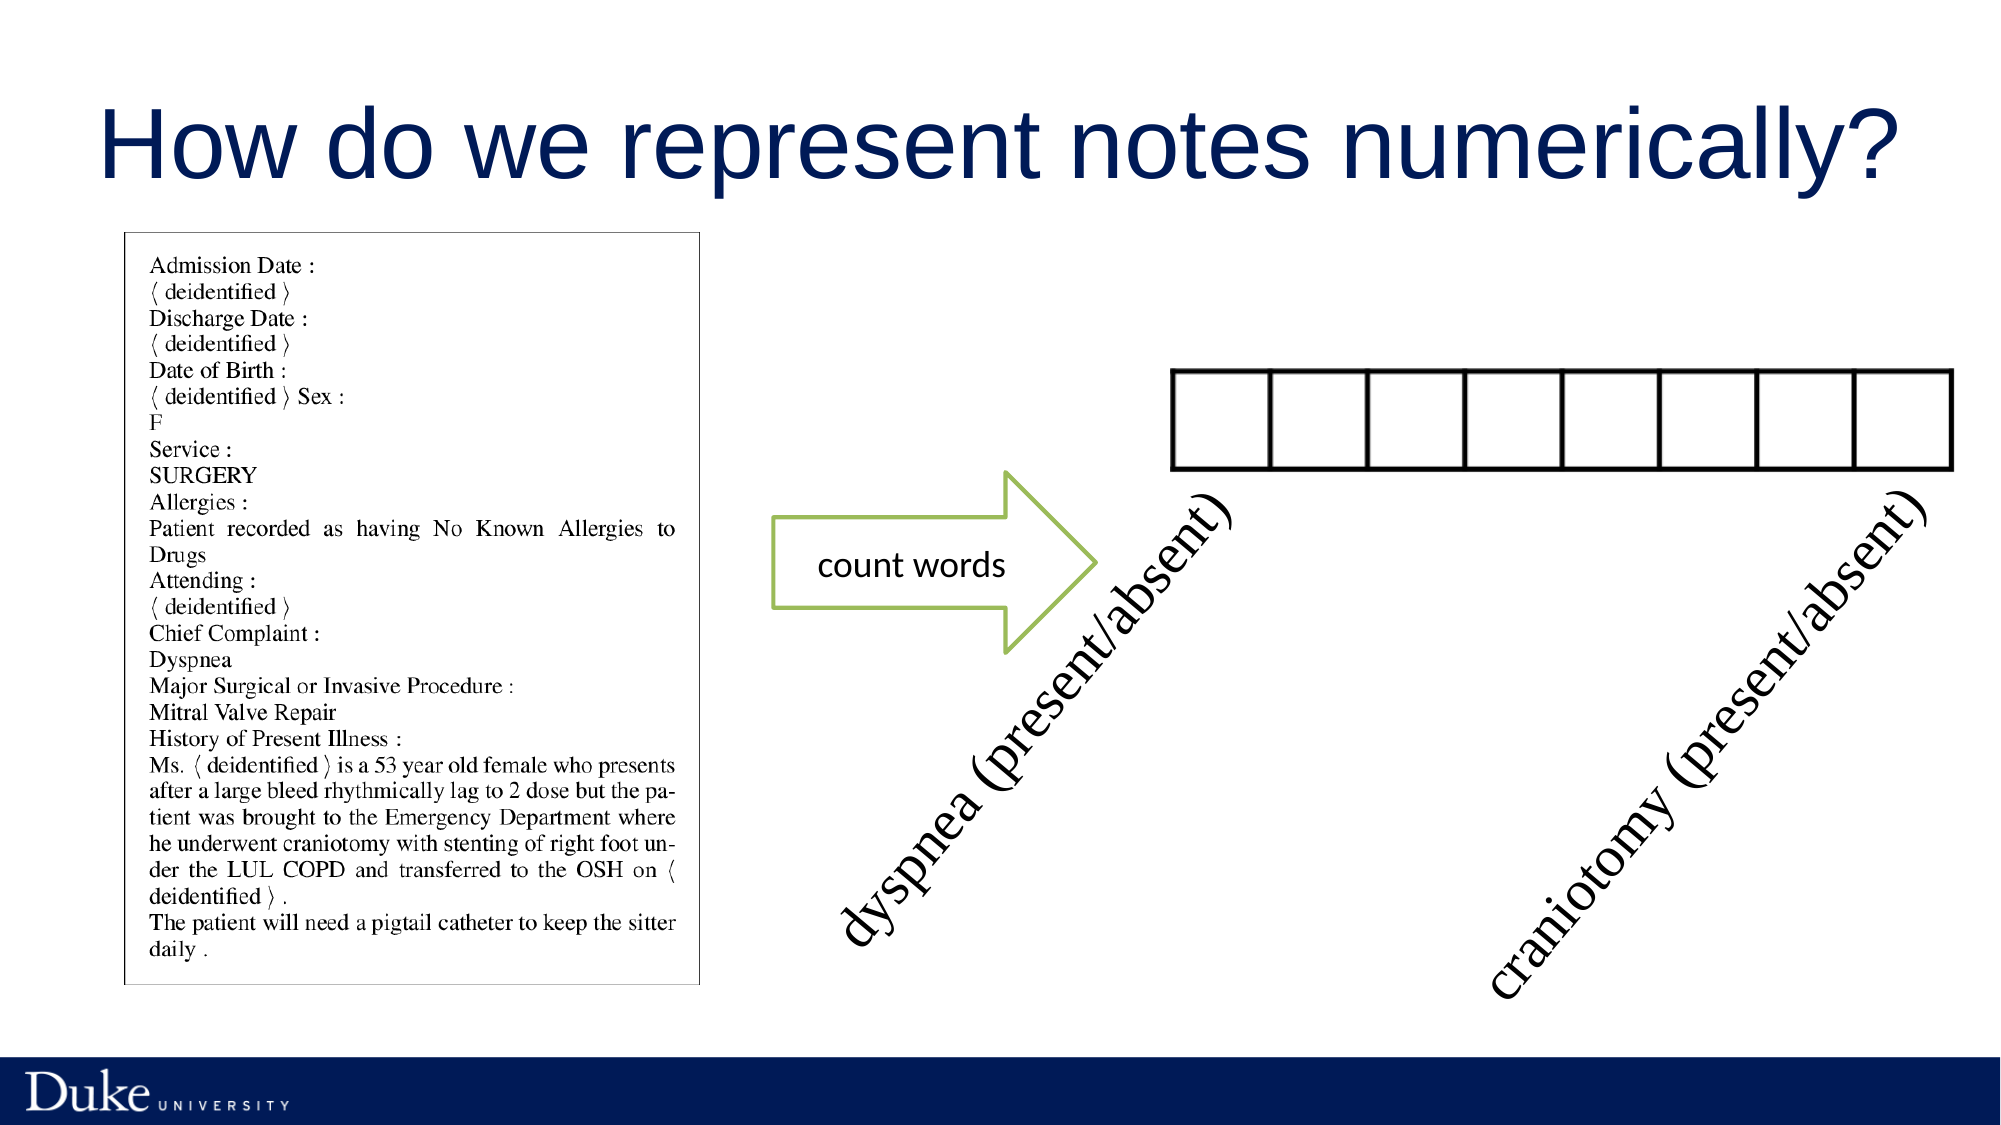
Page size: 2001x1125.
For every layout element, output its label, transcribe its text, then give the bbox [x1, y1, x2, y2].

text_box dyspnea (present/absent) [801, 481, 1271, 976]
title How do we represent notes numerically? [0, 45, 2000, 233]
text_box craniotomy (present/absent) [1447, 482, 1963, 1030]
text_box count words [771, 470, 1098, 655]
picture [0, 0, 2001, 1125]
